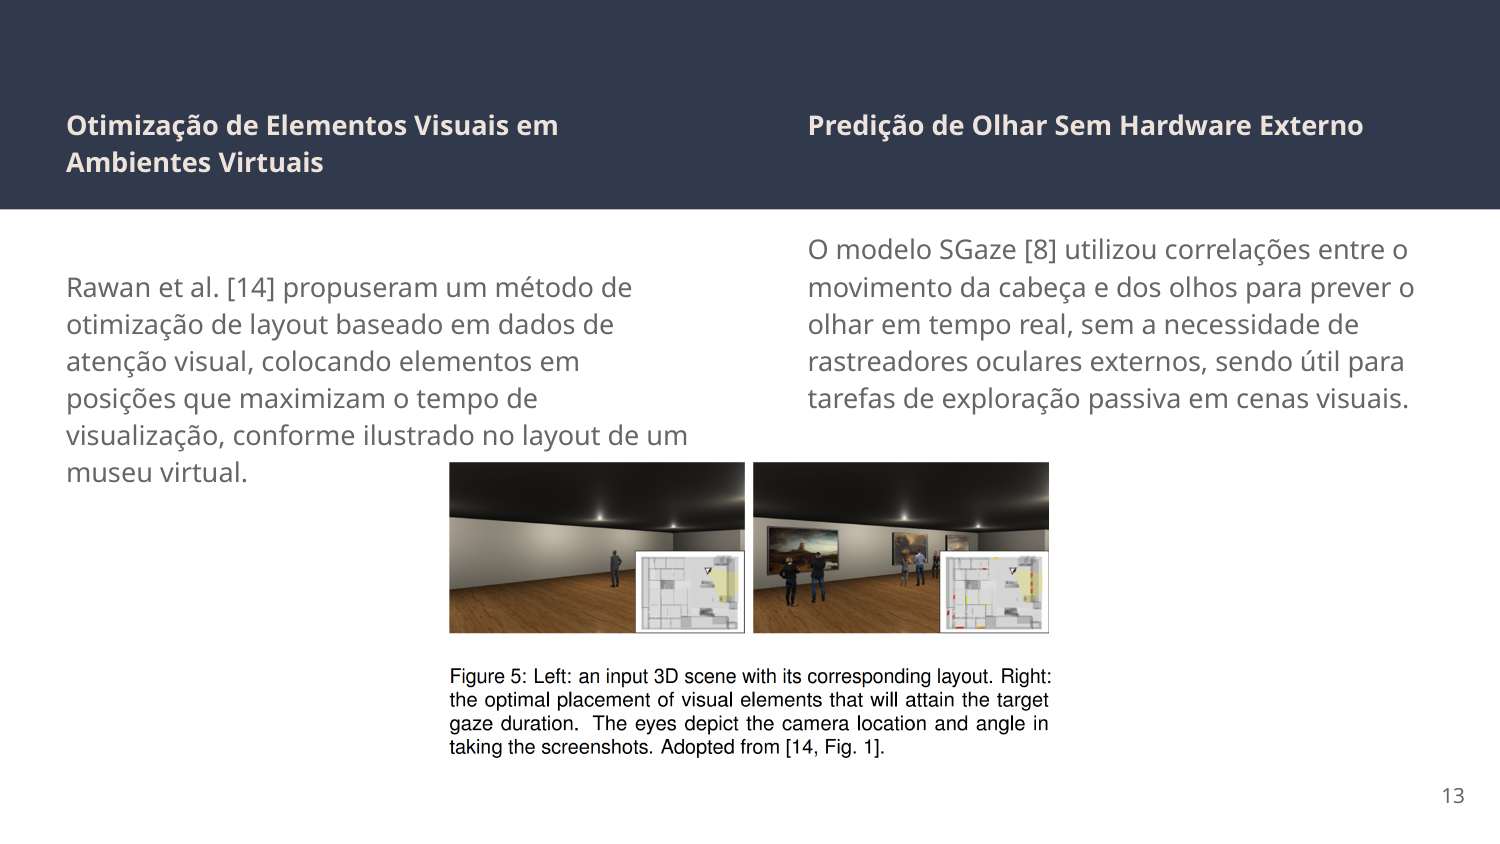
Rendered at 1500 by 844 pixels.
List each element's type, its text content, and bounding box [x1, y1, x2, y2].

list Predição de Olhar Sem Hardware Externo O modelo SGaze [8] utilizou correlações entre o movimento da cabeça e dos olhos para prever o olhar em tempo real, sem a necessidade de rastreadores oculares externos, sendo útil para tarefas de exploração passiva em cenas visuais. [792, 88, 1449, 594]
list Otimização de Elementos Visuais em Ambientes Virtuais Rawan et al. [14] propuseram um método de otimização de layout baseado em dados de atenção visual, colocando elementos em posições que maximizam o tempo de visualização, conforme ilustrado no layout de um museu virtual. [51, 88, 708, 594]
picture [445, 460, 1055, 766]
slide_number ‹#› [1389, 764, 1480, 830]
